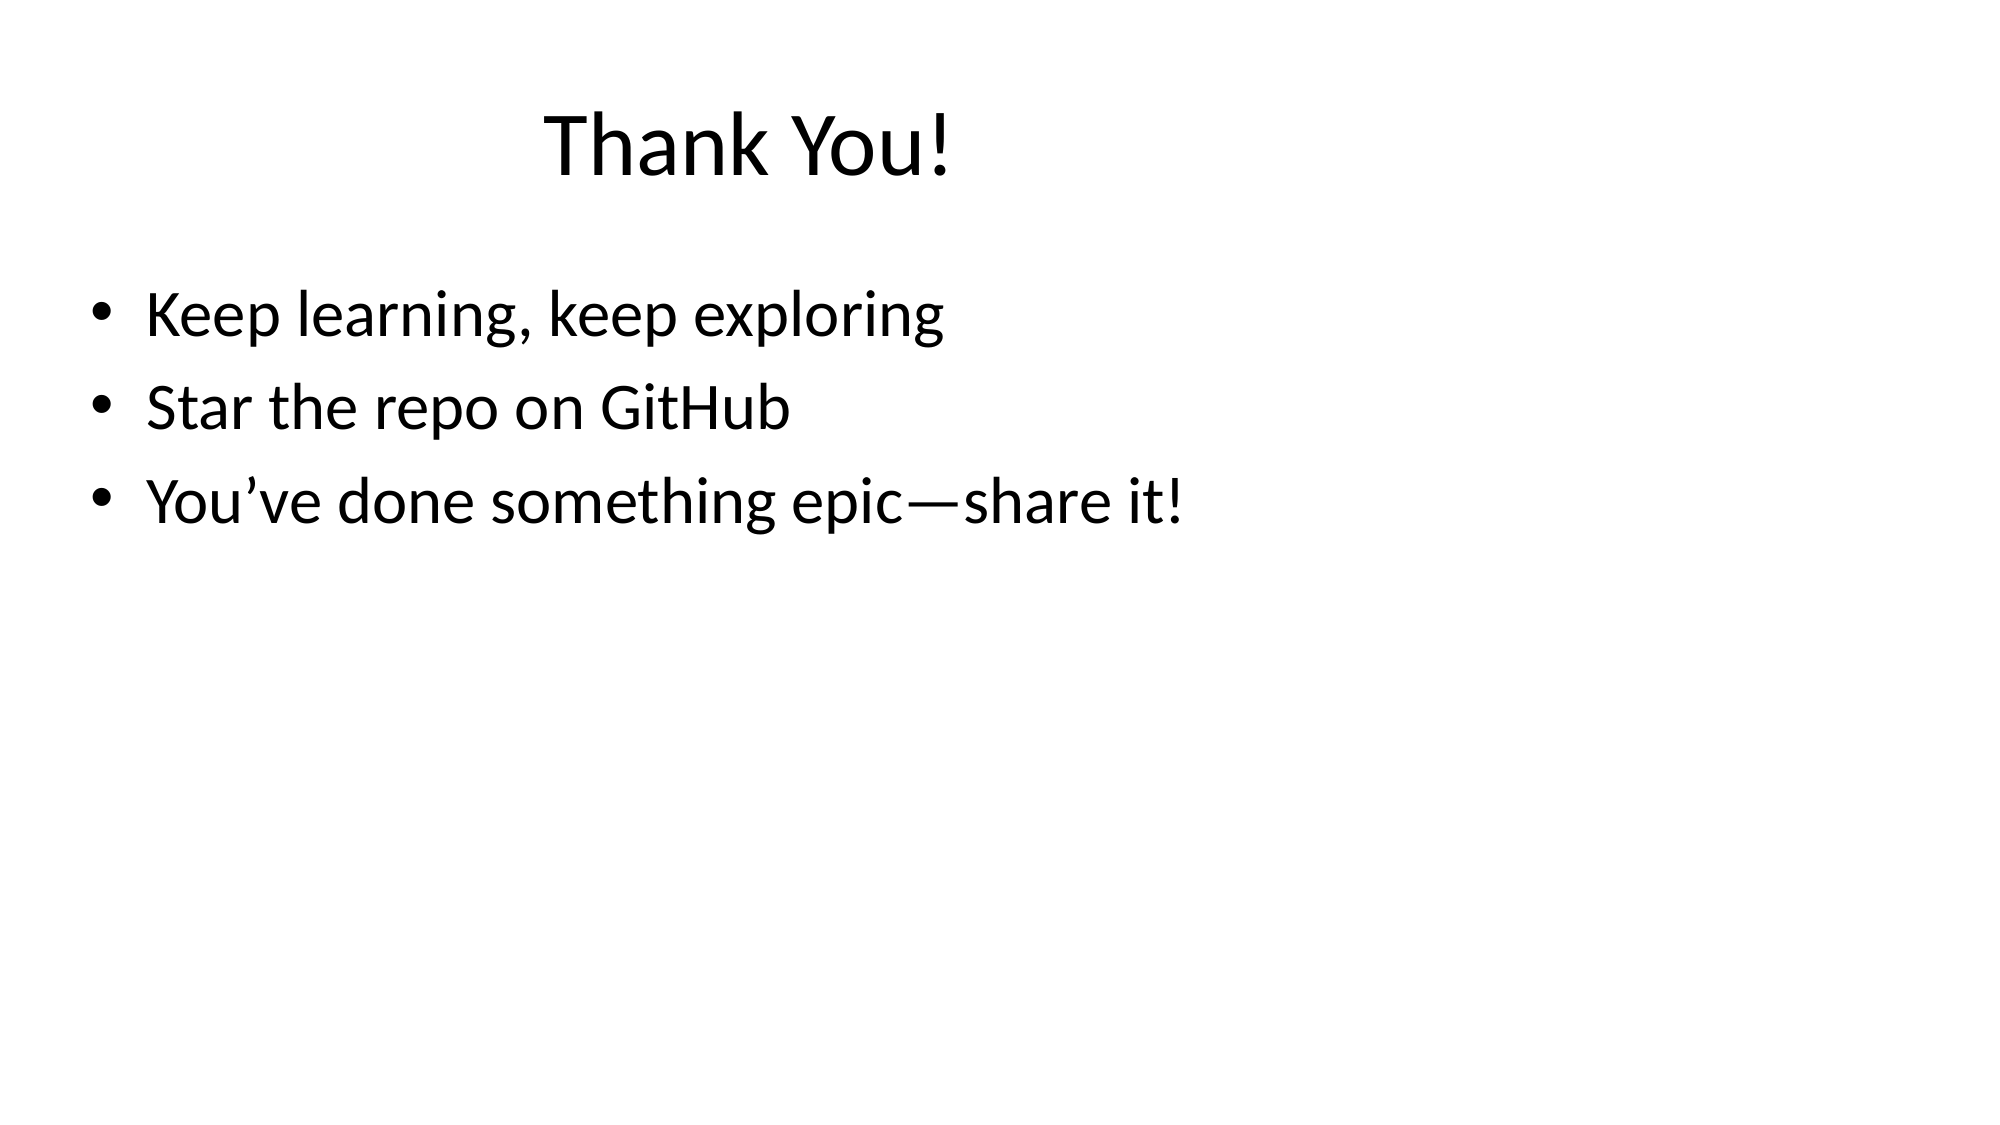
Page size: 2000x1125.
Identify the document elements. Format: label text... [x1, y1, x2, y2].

title Thank You! [75, 45, 1425, 233]
list Keep learning, keep exploring Star the repo on GitHub You’ve done something epic—share it! [75, 262, 1425, 1005]
